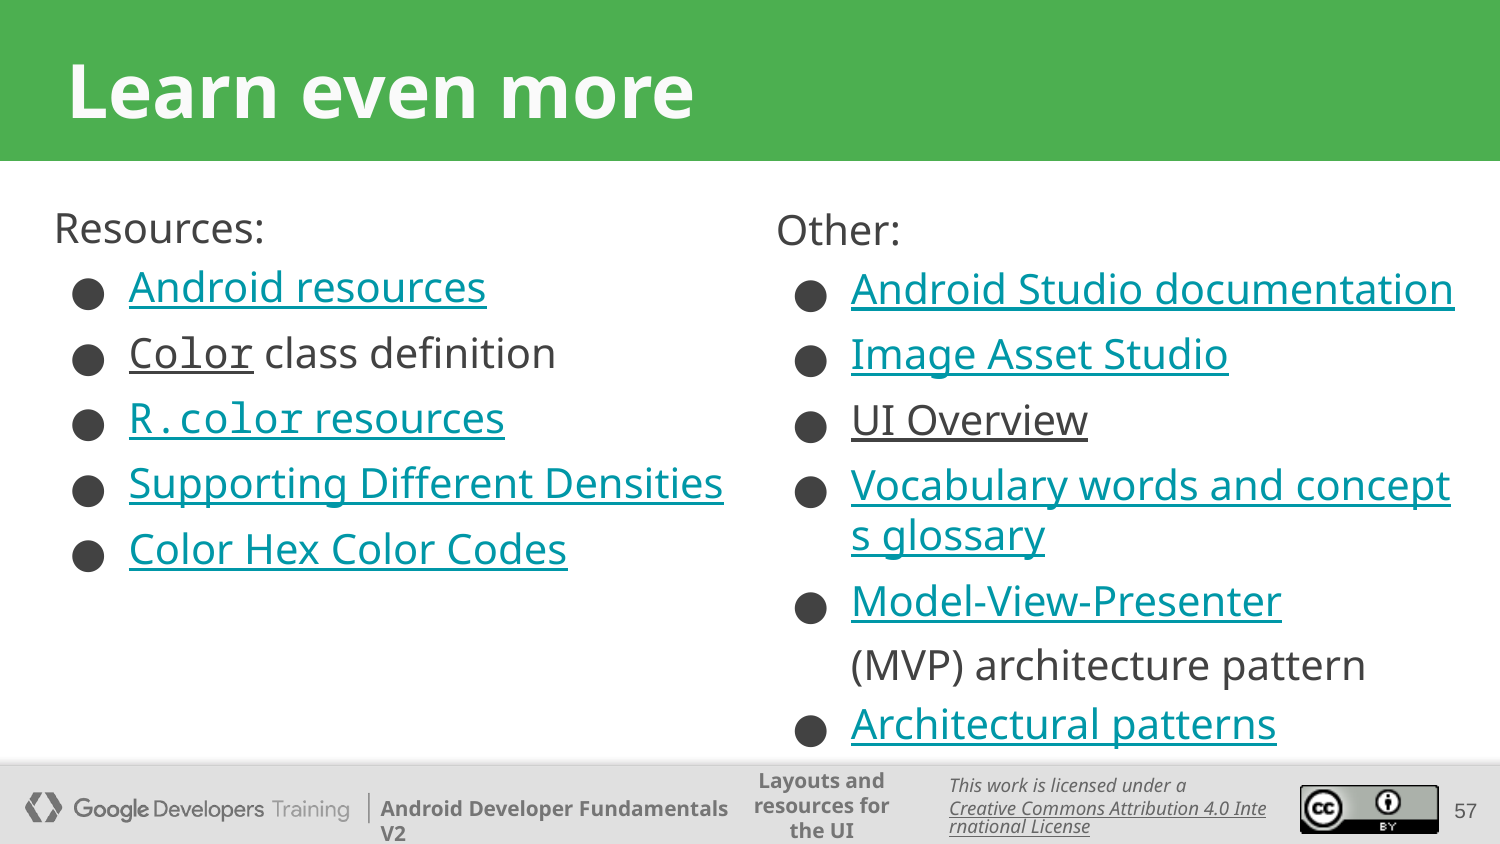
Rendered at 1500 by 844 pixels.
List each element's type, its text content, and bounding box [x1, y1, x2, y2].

list Resources: Android resources Color class definition R.color resources Supporting Different Densities Color Hex Color Codes [38, 179, 753, 705]
title Learn even more [51, 28, 1449, 122]
list Other: Android Studio documentation Image Asset Studio UI Overview Vocabulary words and concepts glossary Model-View-Presenter (MVP) architecture pattern Architectural patterns [760, 181, 1475, 707]
slide_number ‹#› [1402, 777, 1493, 842]
picture [0, 161, 1500, 844]
